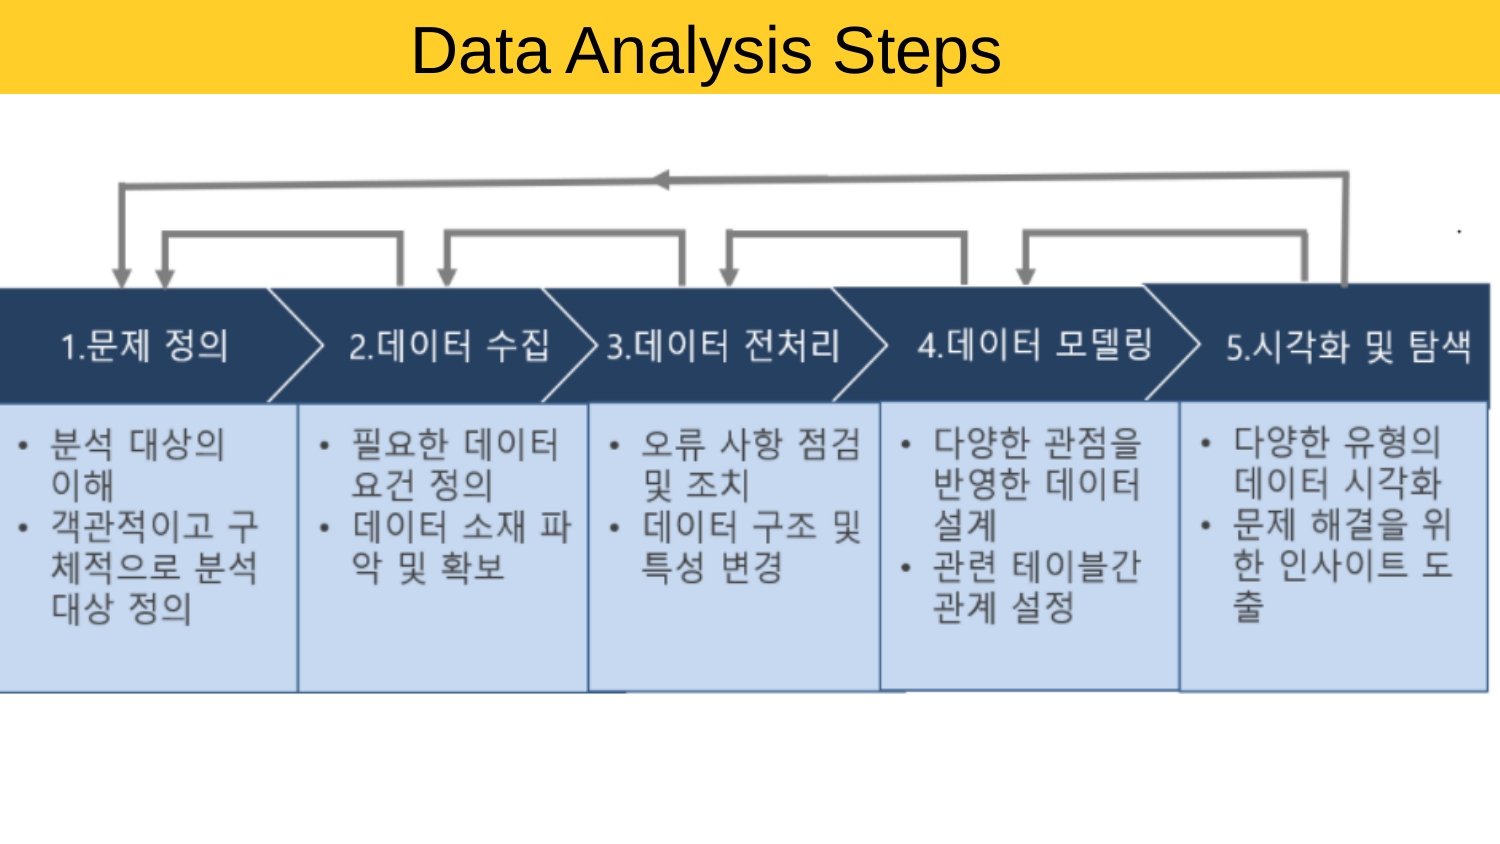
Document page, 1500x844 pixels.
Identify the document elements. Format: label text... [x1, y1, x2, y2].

text_box Data Analysis Steps [395, 0, 1500, 93]
picture [0, 94, 1500, 844]
